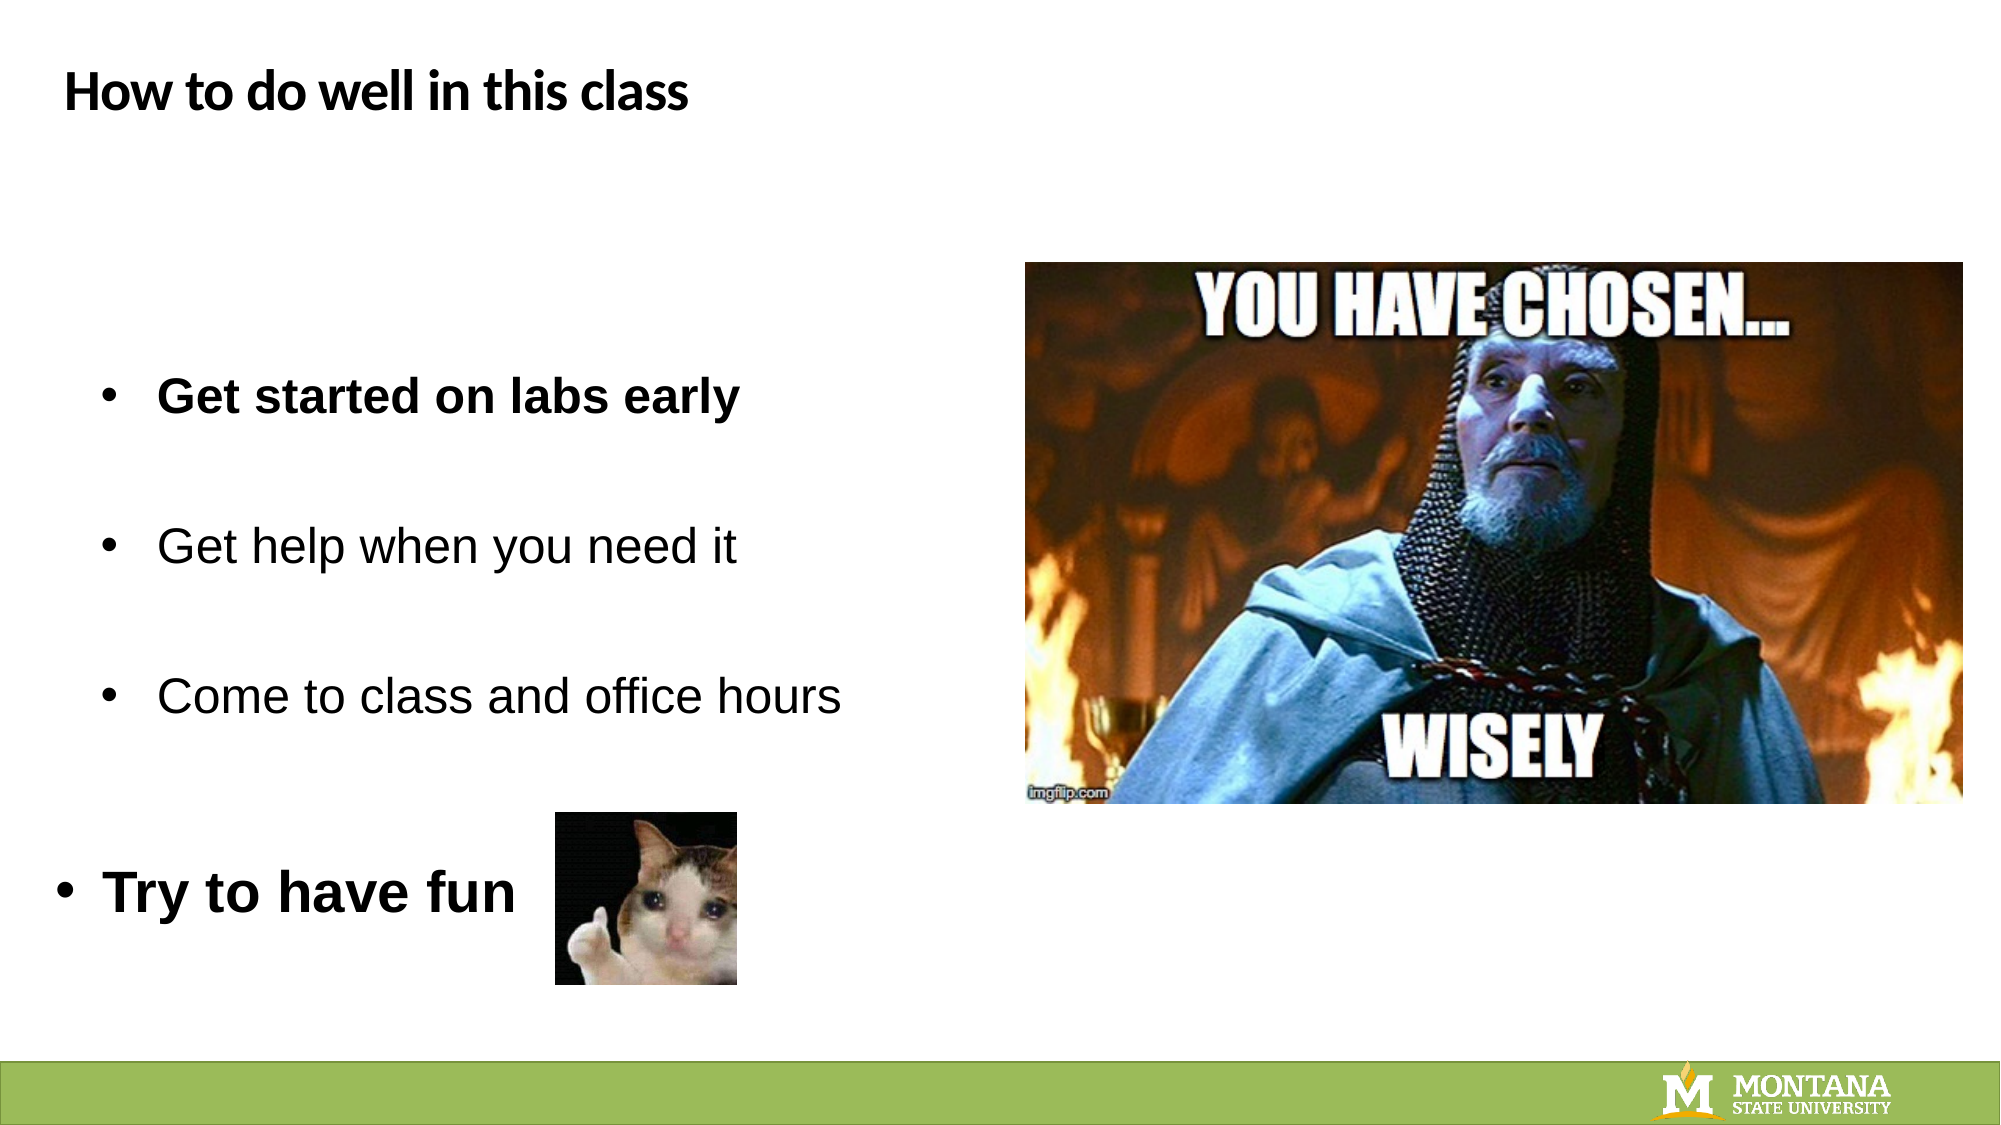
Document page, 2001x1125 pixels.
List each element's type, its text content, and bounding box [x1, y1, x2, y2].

text_box Get started on labs early Get help when you need it Come to class and office hours [85, 356, 1019, 732]
text_box How to do well in this class [62, 49, 938, 122]
text_box Try to have fun [40, 846, 532, 932]
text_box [0, 1060, 1647, 1125]
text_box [1892, 1060, 2000, 1125]
picture [1024, 262, 1963, 804]
picture [555, 812, 737, 985]
picture [1649, 1060, 1892, 1122]
